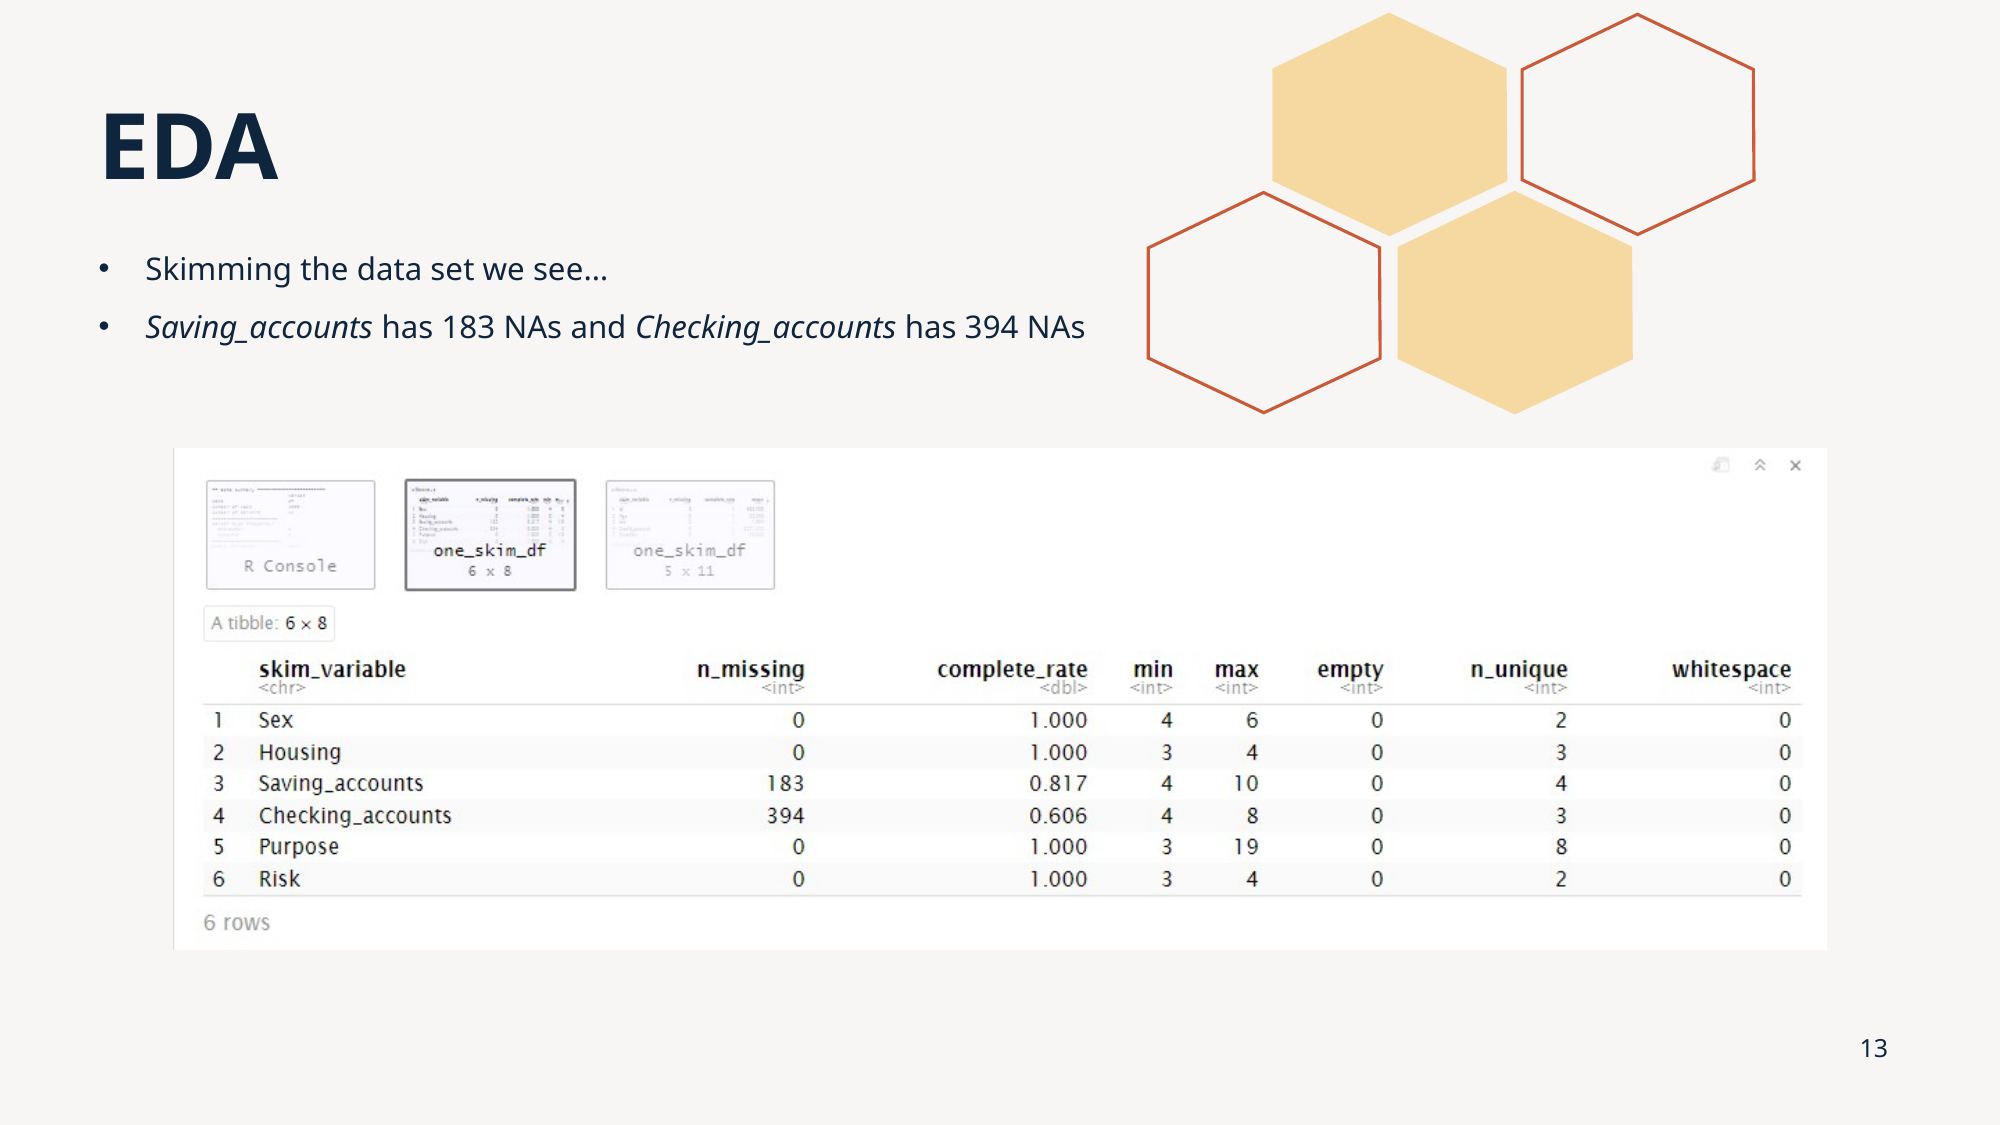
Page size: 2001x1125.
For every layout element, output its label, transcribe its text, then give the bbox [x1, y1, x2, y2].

title EDA [83, 57, 923, 241]
picture [173, 448, 1827, 950]
text_box [1522, 14, 1754, 235]
text_box [1148, 192, 1381, 413]
slide_number 13 [1836, 1020, 1912, 1080]
text_box [1273, 14, 1506, 235]
text_box [1399, 192, 1632, 413]
list Skimming the data set we see… Saving_accounts has 183 NAs and Checking_accounts has 394 NAs [83, 241, 1167, 426]
